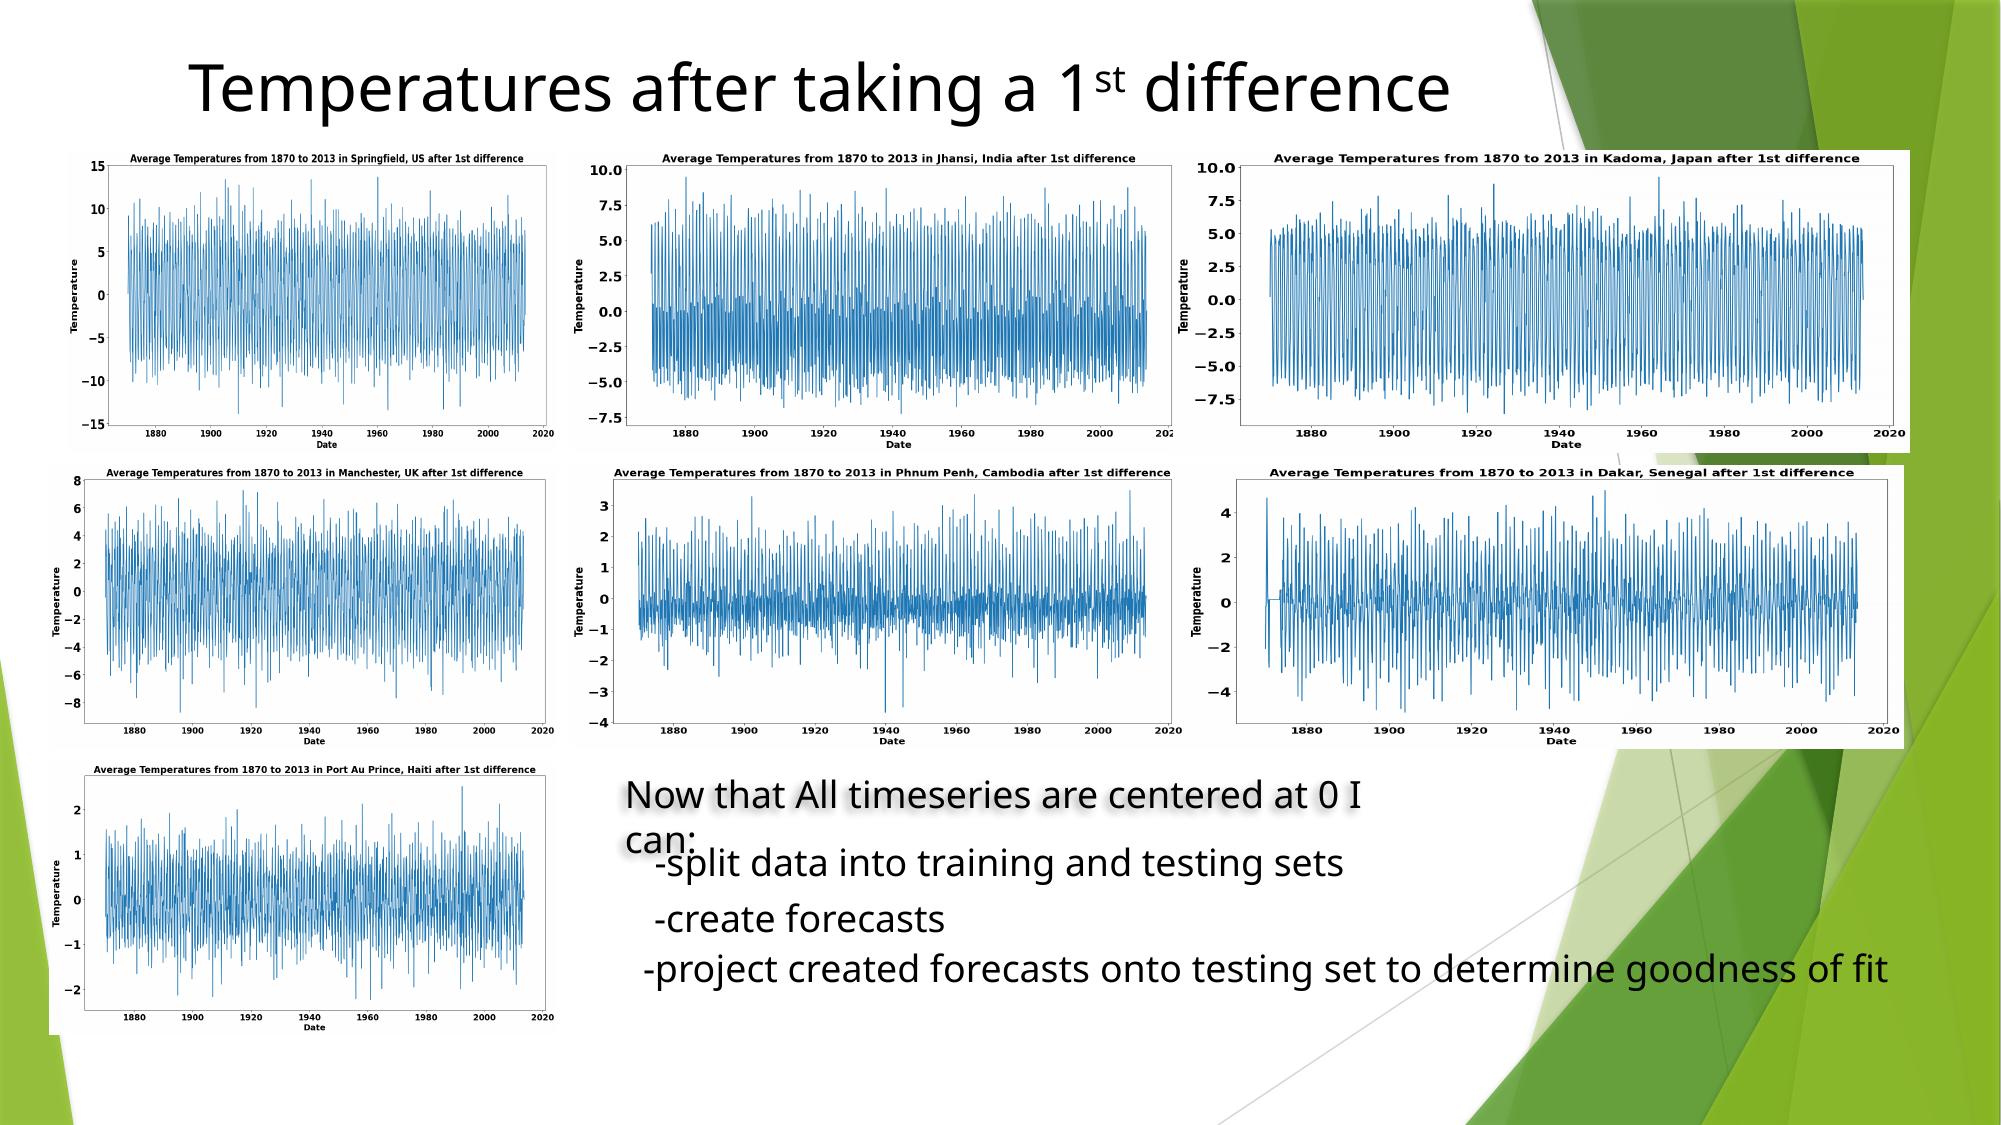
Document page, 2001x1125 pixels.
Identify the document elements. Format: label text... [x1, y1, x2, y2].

text_box -create forecasts [639, 887, 961, 937]
picture [66, 149, 557, 453]
picture [48, 464, 557, 749]
picture [48, 761, 557, 1036]
text_box -project created forecasts onto testing set to determine goodness of fit [628, 937, 1905, 998]
picture [570, 149, 1910, 453]
text_box -split data into training and testing sets [639, 831, 1361, 891]
text_box Now that All timeseries are centered at 0 I can: [610, 764, 1444, 869]
picture [570, 464, 1905, 749]
title Temperatures after taking a 1st difference [173, 38, 1584, 191]
